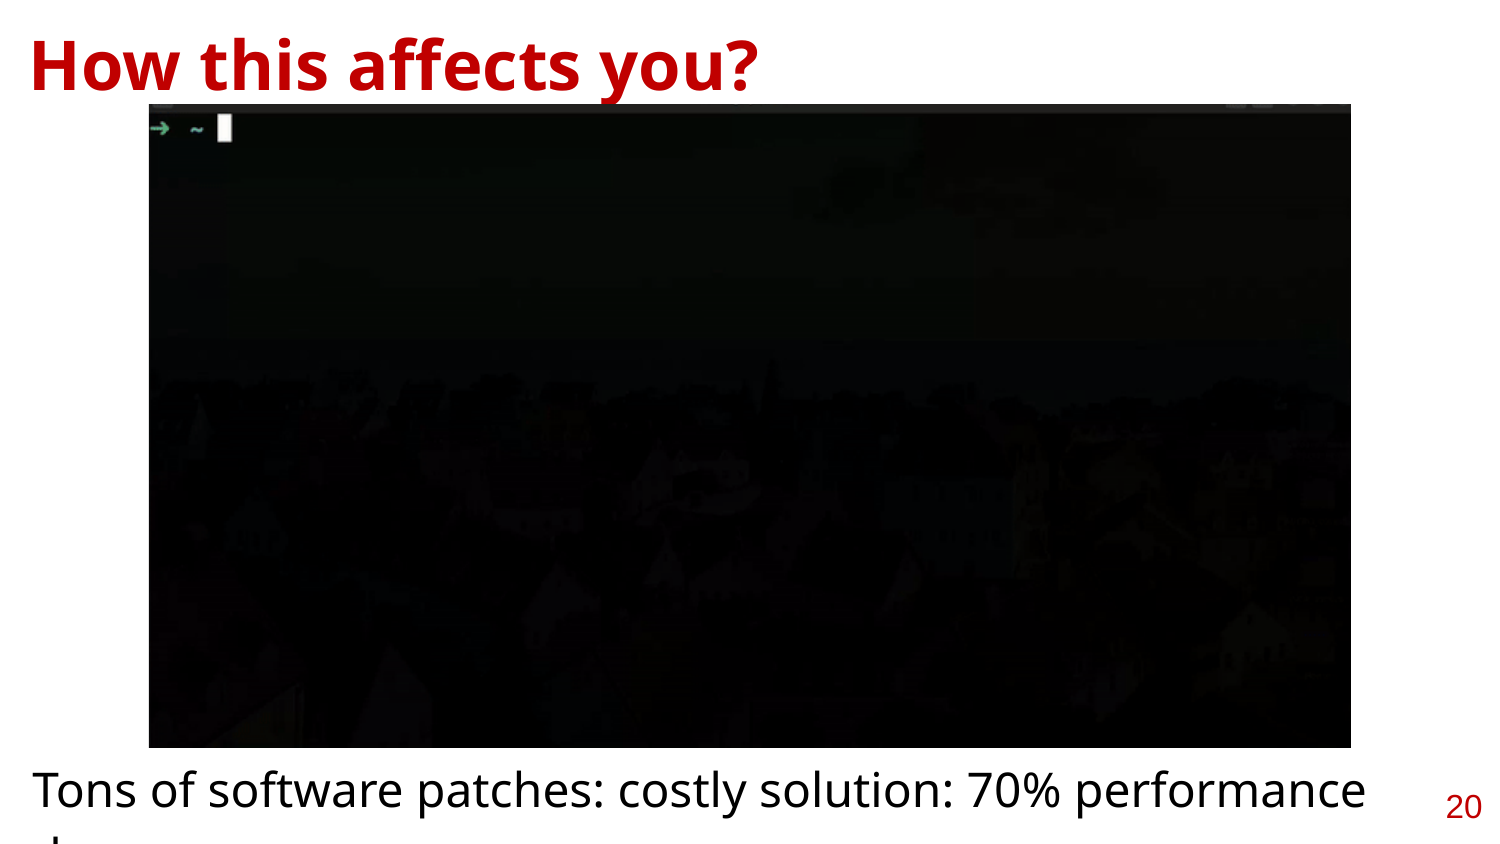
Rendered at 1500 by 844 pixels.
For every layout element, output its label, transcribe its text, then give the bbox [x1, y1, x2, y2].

title How this affects you? [17, 10, 1416, 105]
list Tons of software patches: costly solution: 70% performance drop [21, 740, 1479, 844]
slide_number ‹#› [1388, 773, 1494, 838]
picture [148, 104, 1352, 748]
